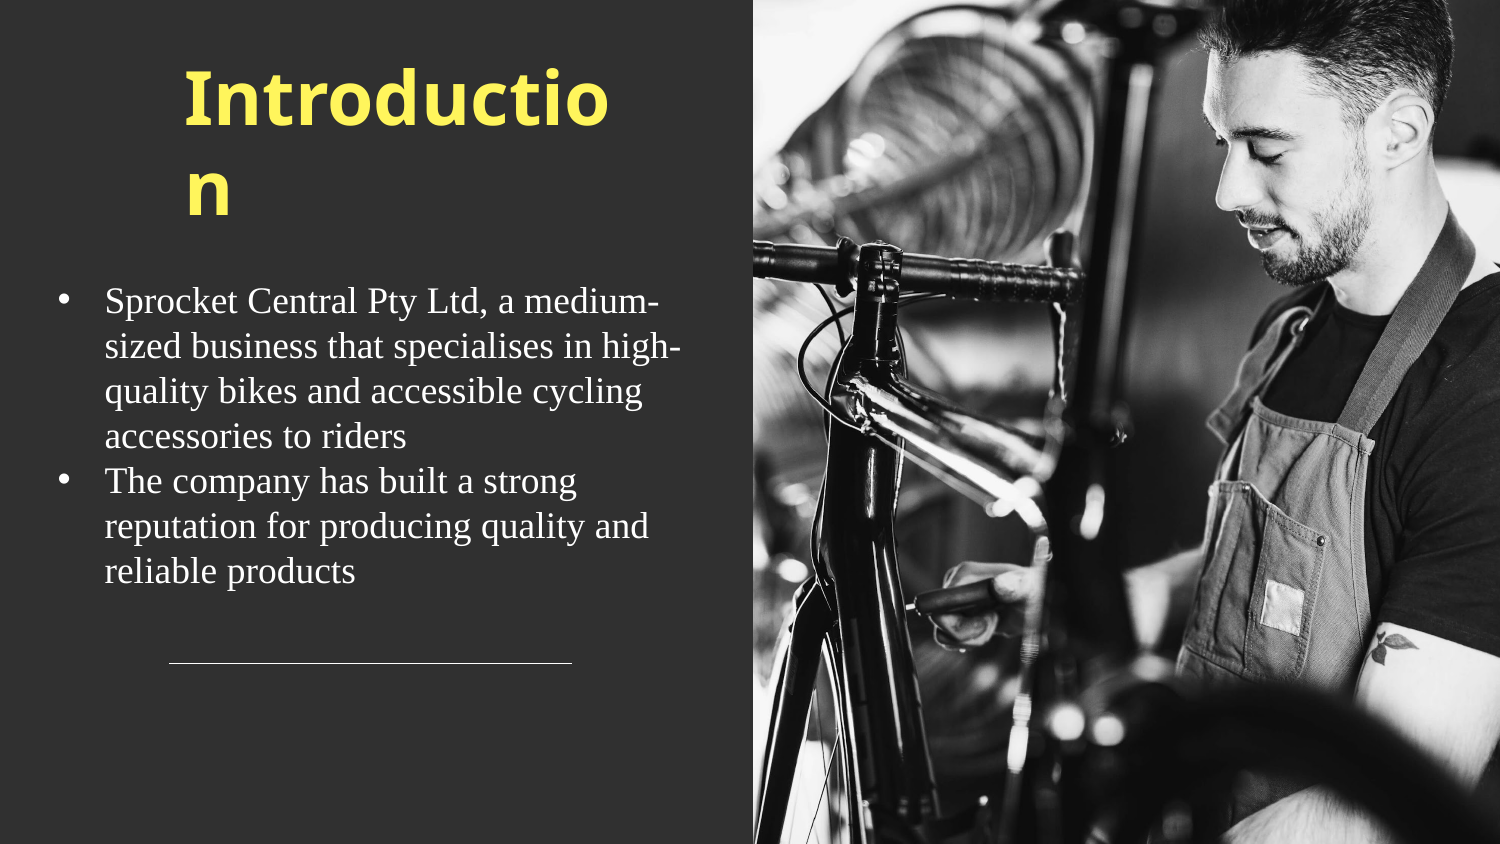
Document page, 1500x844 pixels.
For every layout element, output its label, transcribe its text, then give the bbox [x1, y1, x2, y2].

picture [752, 0, 1500, 844]
title Introduction [169, 125, 657, 246]
subtitle Sprocket Central Pty Ltd, a medium-sized business that specialises in high-quality bikes and accessible cycling accessories to riders The company has built a strong reputation for producing quality and reliable products [42, 261, 746, 703]
